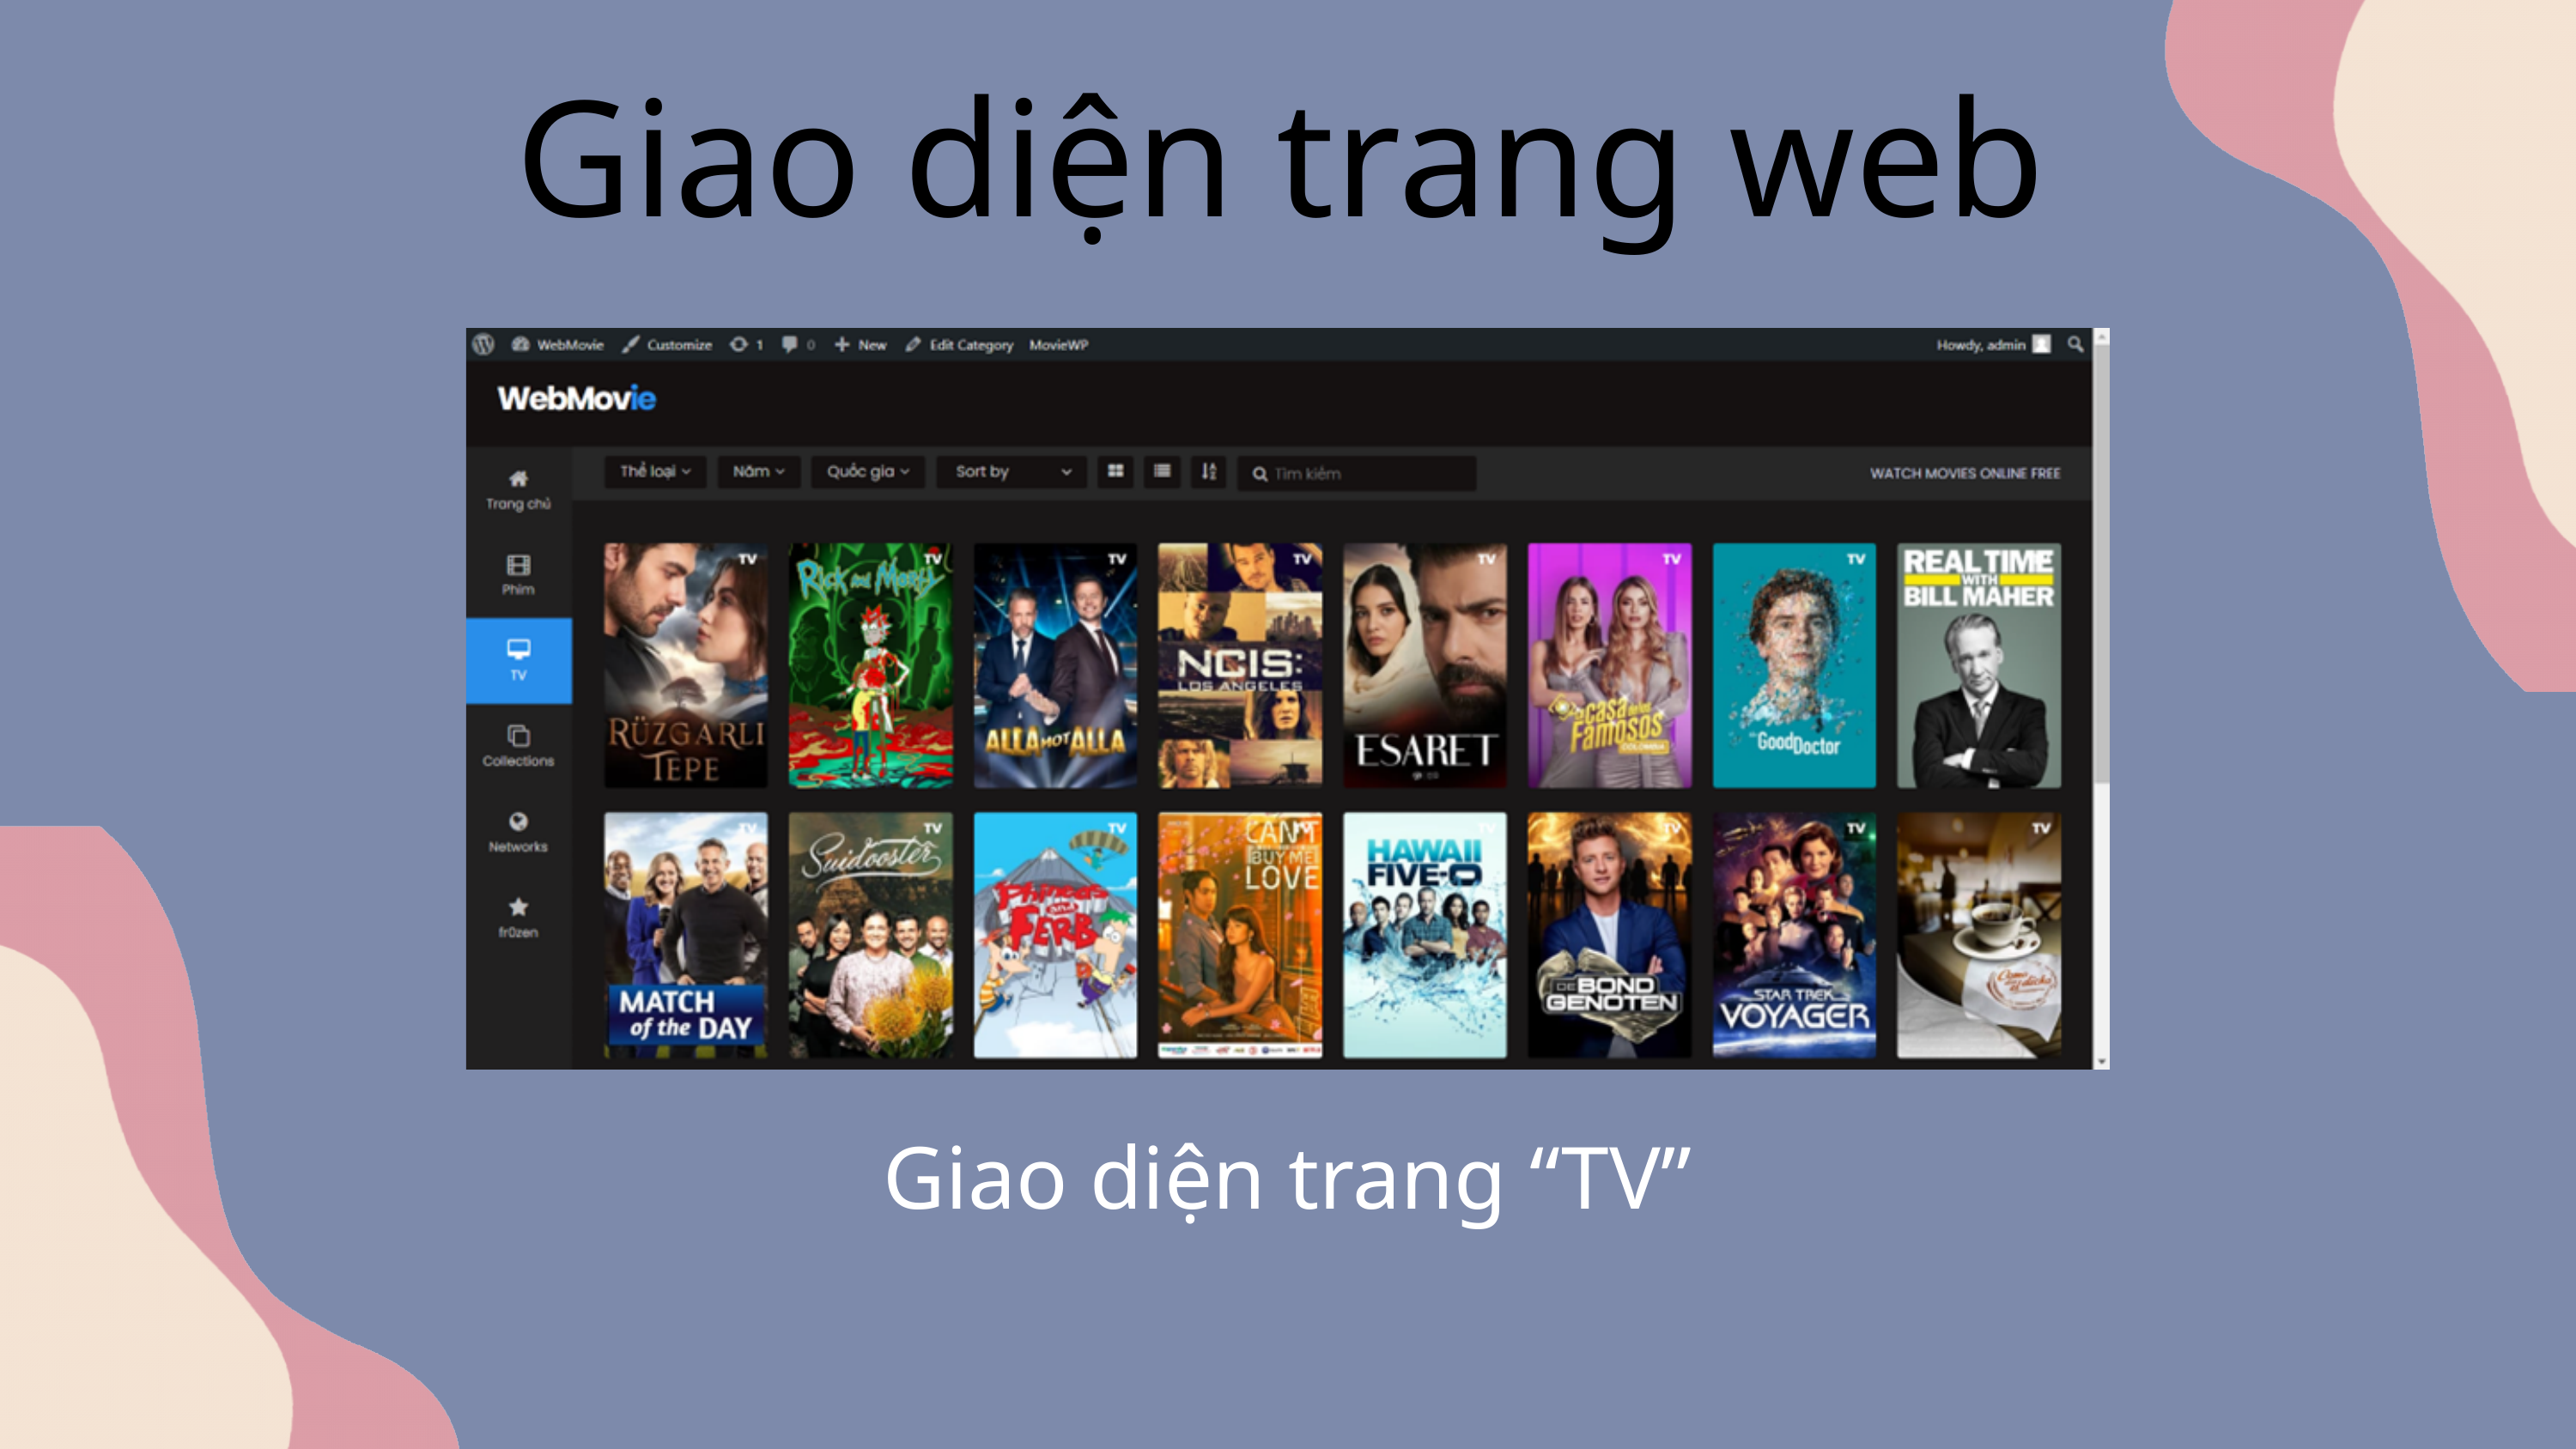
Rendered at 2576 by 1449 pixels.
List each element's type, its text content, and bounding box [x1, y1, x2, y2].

text_box Giao diện trang “TV” [782, 1106, 1794, 1227]
text_box [465, 328, 2110, 1070]
picture [2048, 0, 2576, 691]
picture [0, 827, 578, 1449]
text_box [515, 56, 2061, 413]
